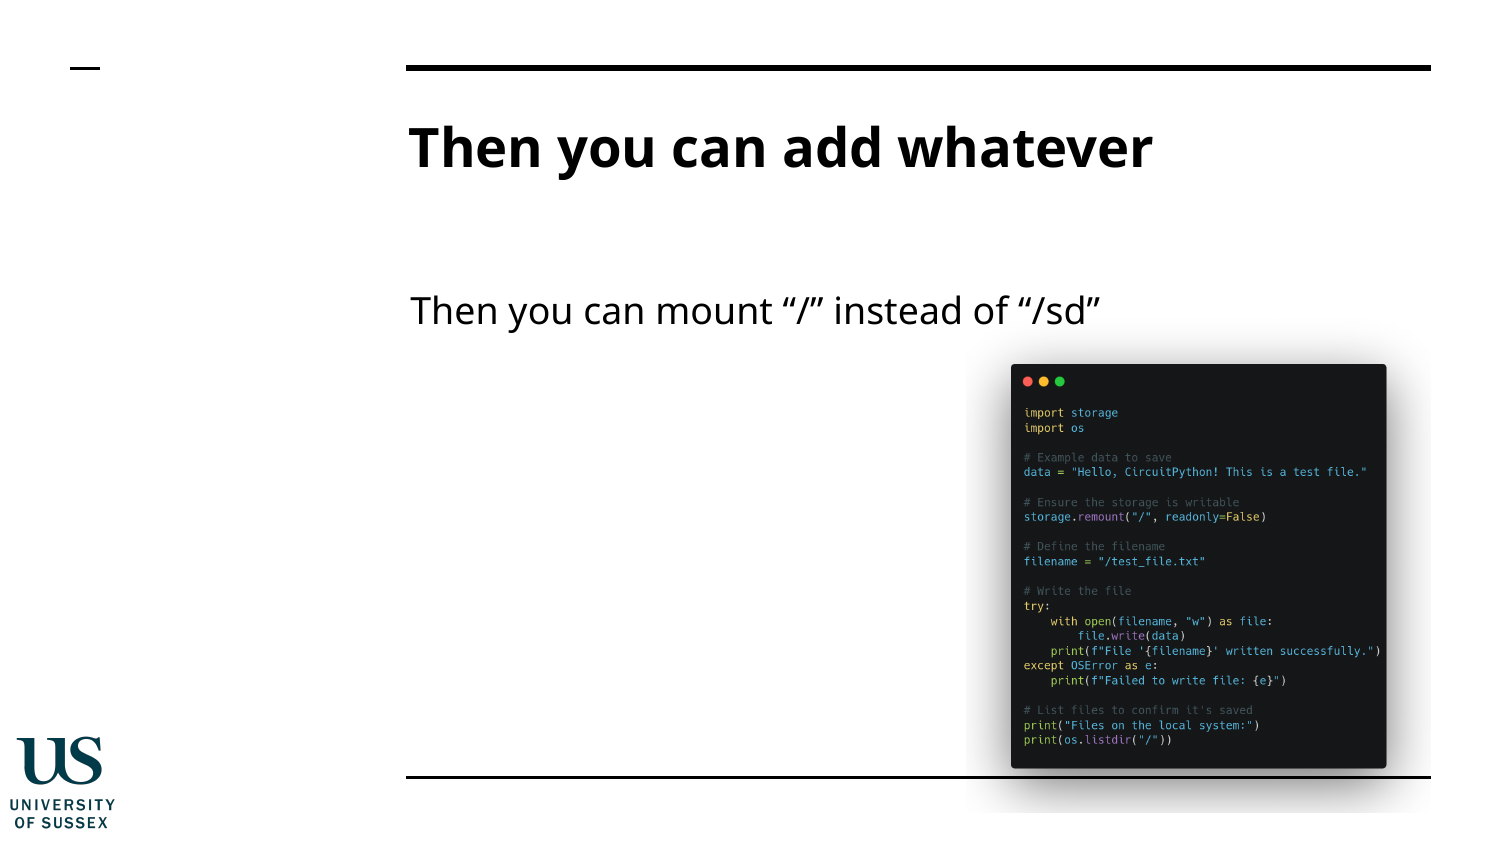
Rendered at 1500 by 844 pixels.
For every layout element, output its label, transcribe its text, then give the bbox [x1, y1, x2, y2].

picture [0, 721, 123, 844]
title Then you can add whatever [393, 94, 1431, 199]
picture [966, 319, 1431, 813]
list Then you can mount “/” instead of “/sd” [395, 261, 1433, 755]
